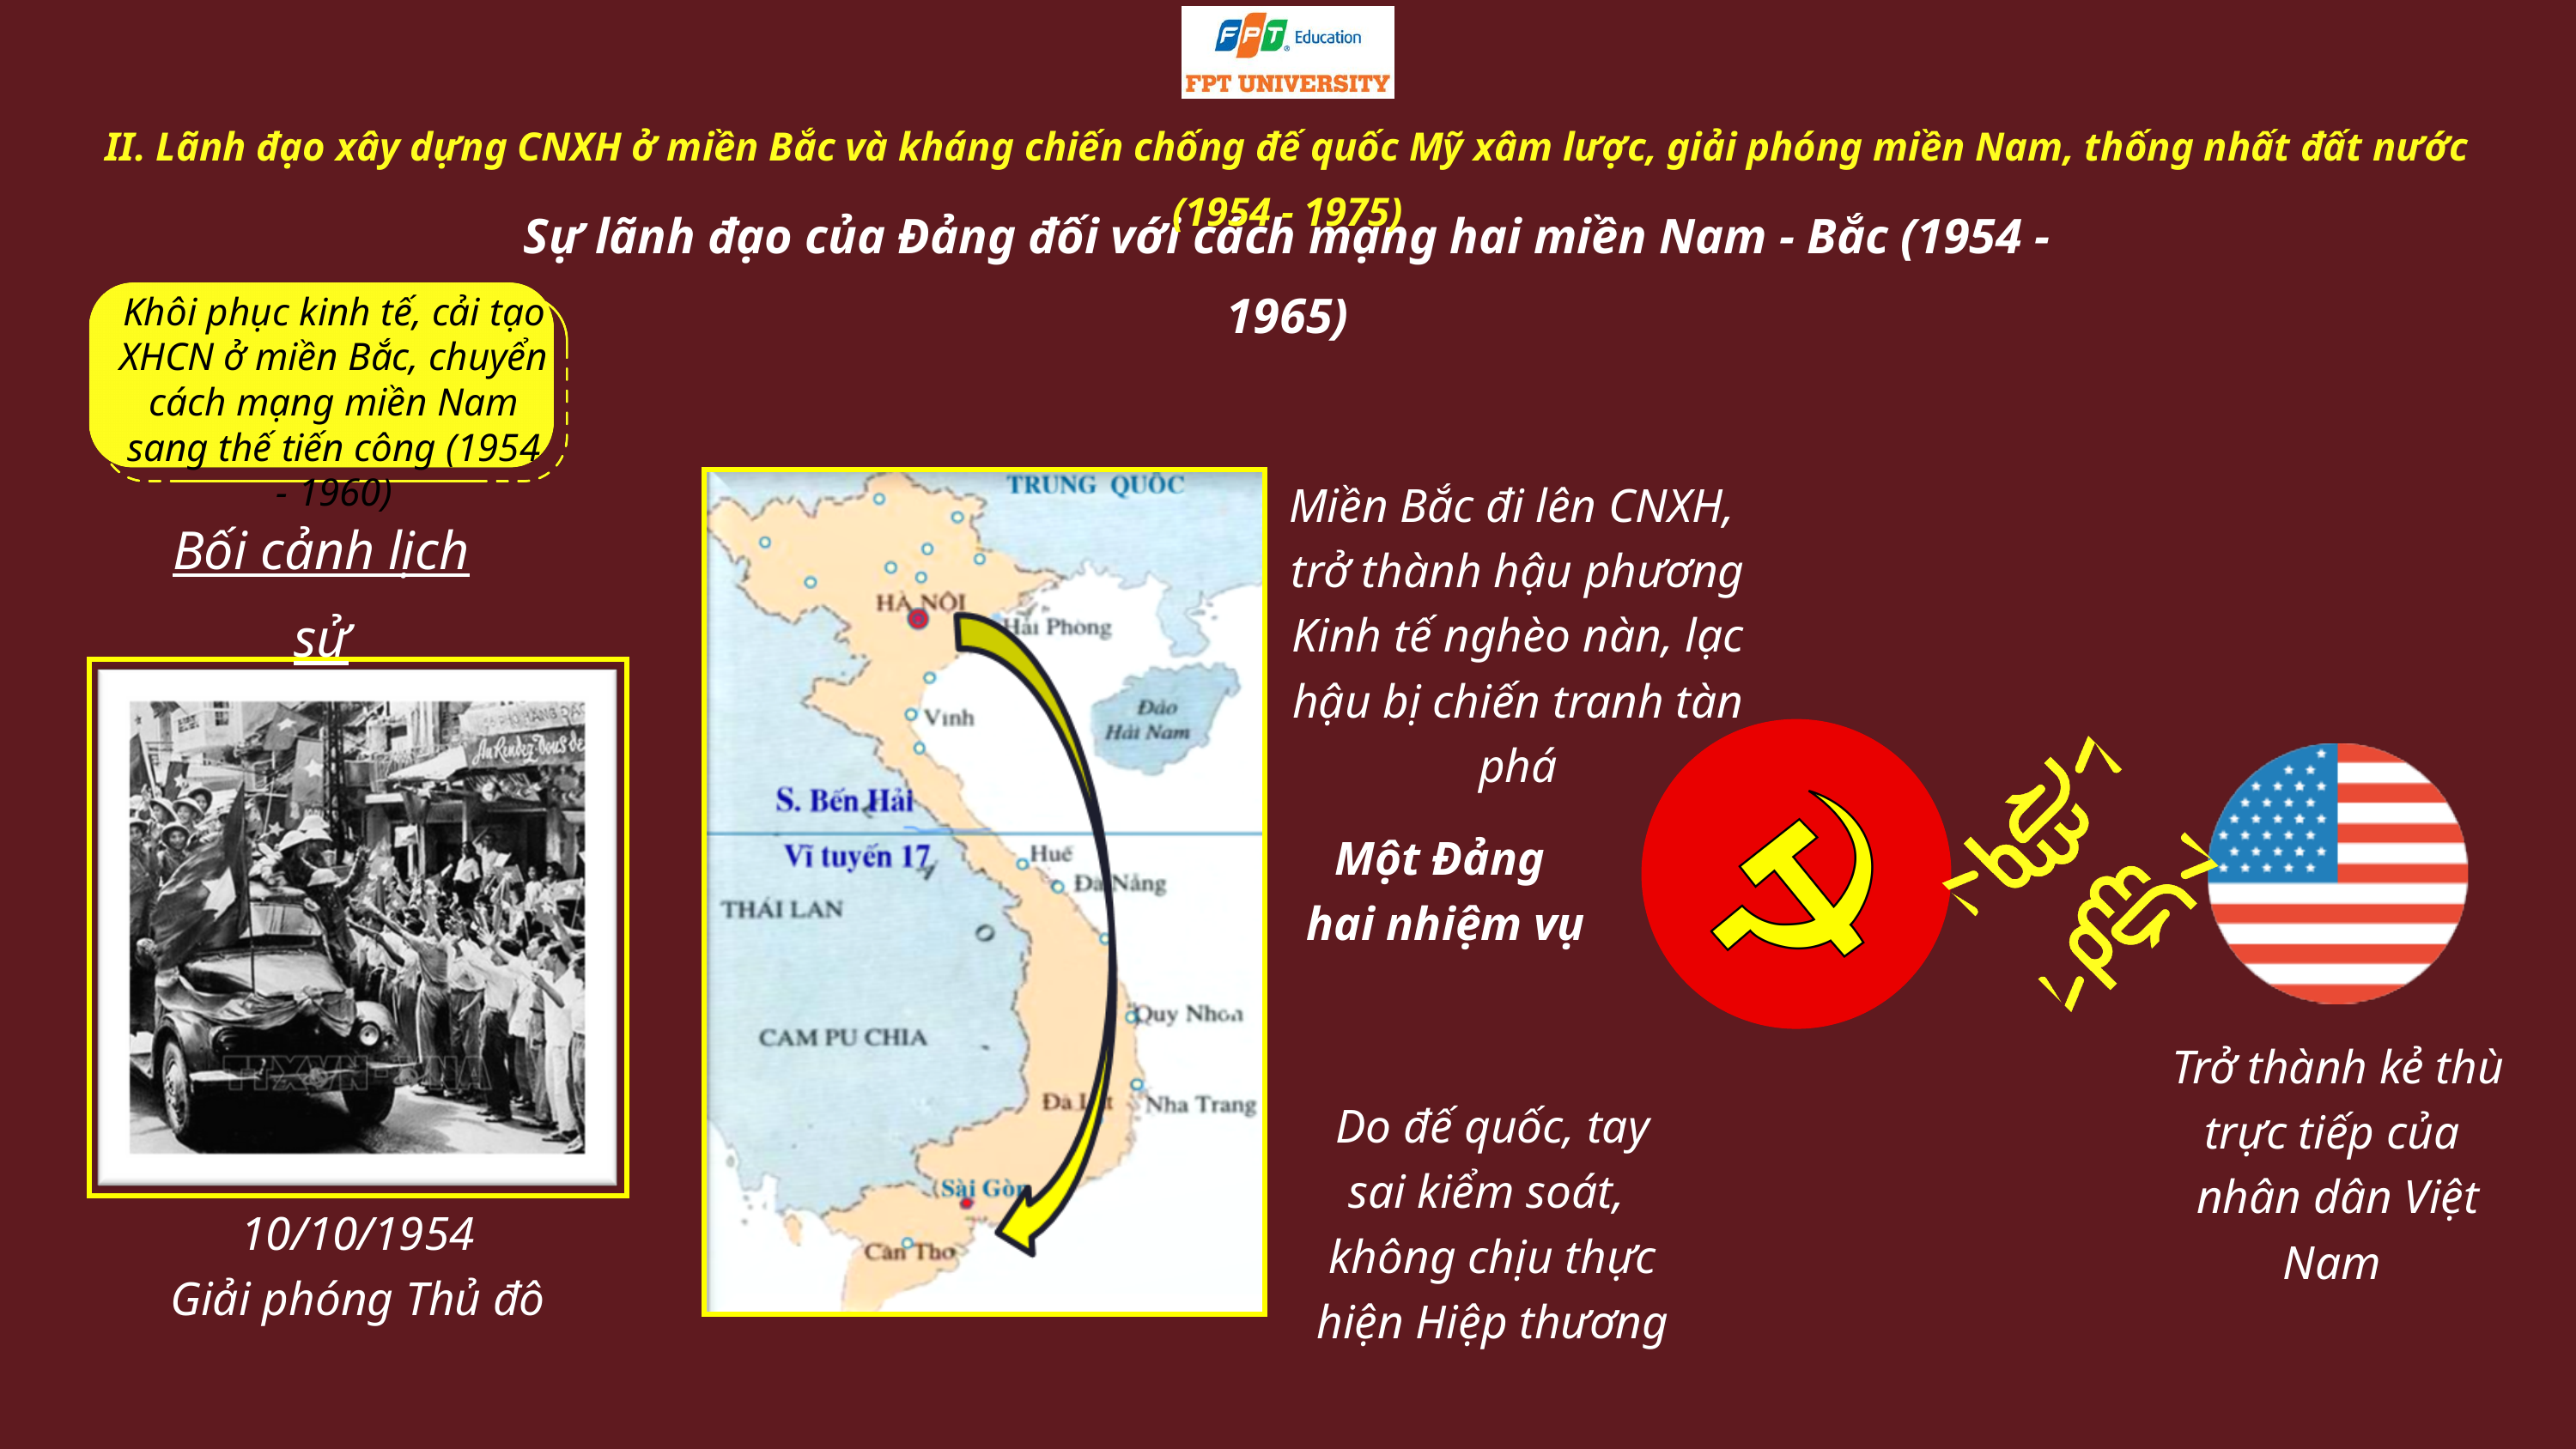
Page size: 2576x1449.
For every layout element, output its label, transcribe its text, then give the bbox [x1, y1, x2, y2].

text_box [2208, 743, 2469, 1004]
text_box [703, 470, 1266, 1314]
text_box Miền Bắc đi lên CNXH, trở thành hậu phương Kinh tế nghèo nàn, lạc hậu bị chiến tranh tàn phá [1286, 466, 1749, 792]
text_box 10/10/1954 Giải phóng Thủ đô [94, 1194, 623, 1325]
text_box II. Lãnh đạo xây dựng CNXH ở miền Bắc và kháng chiến chống đế quốc Mỹ xâm lược, giải phóng miền Nam, thống nhất đất nước (1954 - 1975) [88, 103, 2487, 234]
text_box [1641, 715, 1952, 1029]
text_box Trở thành kẻ thù trực tiếp của nhân dân Việt Nam [2167, 1027, 2508, 1288]
text_box Bối cảnh lịch sử [166, 491, 477, 668]
text_box [88, 659, 627, 1197]
text_box Một Đảng hai nhiệm vụ [1182, 819, 1637, 949]
text_box [1182, 6, 1394, 99]
text_box [1956, 727, 2227, 1021]
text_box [88, 282, 569, 482]
text_box Do đế quốc, tay sai kiểm soát, không chịu thực hiện Hiệp thương [1310, 1087, 1674, 1348]
text_box Sự lãnh đạo của Đảng đối với cách mạng hai miền Nam - Bắc (1954 - 1965) [518, 234, 2058, 344]
